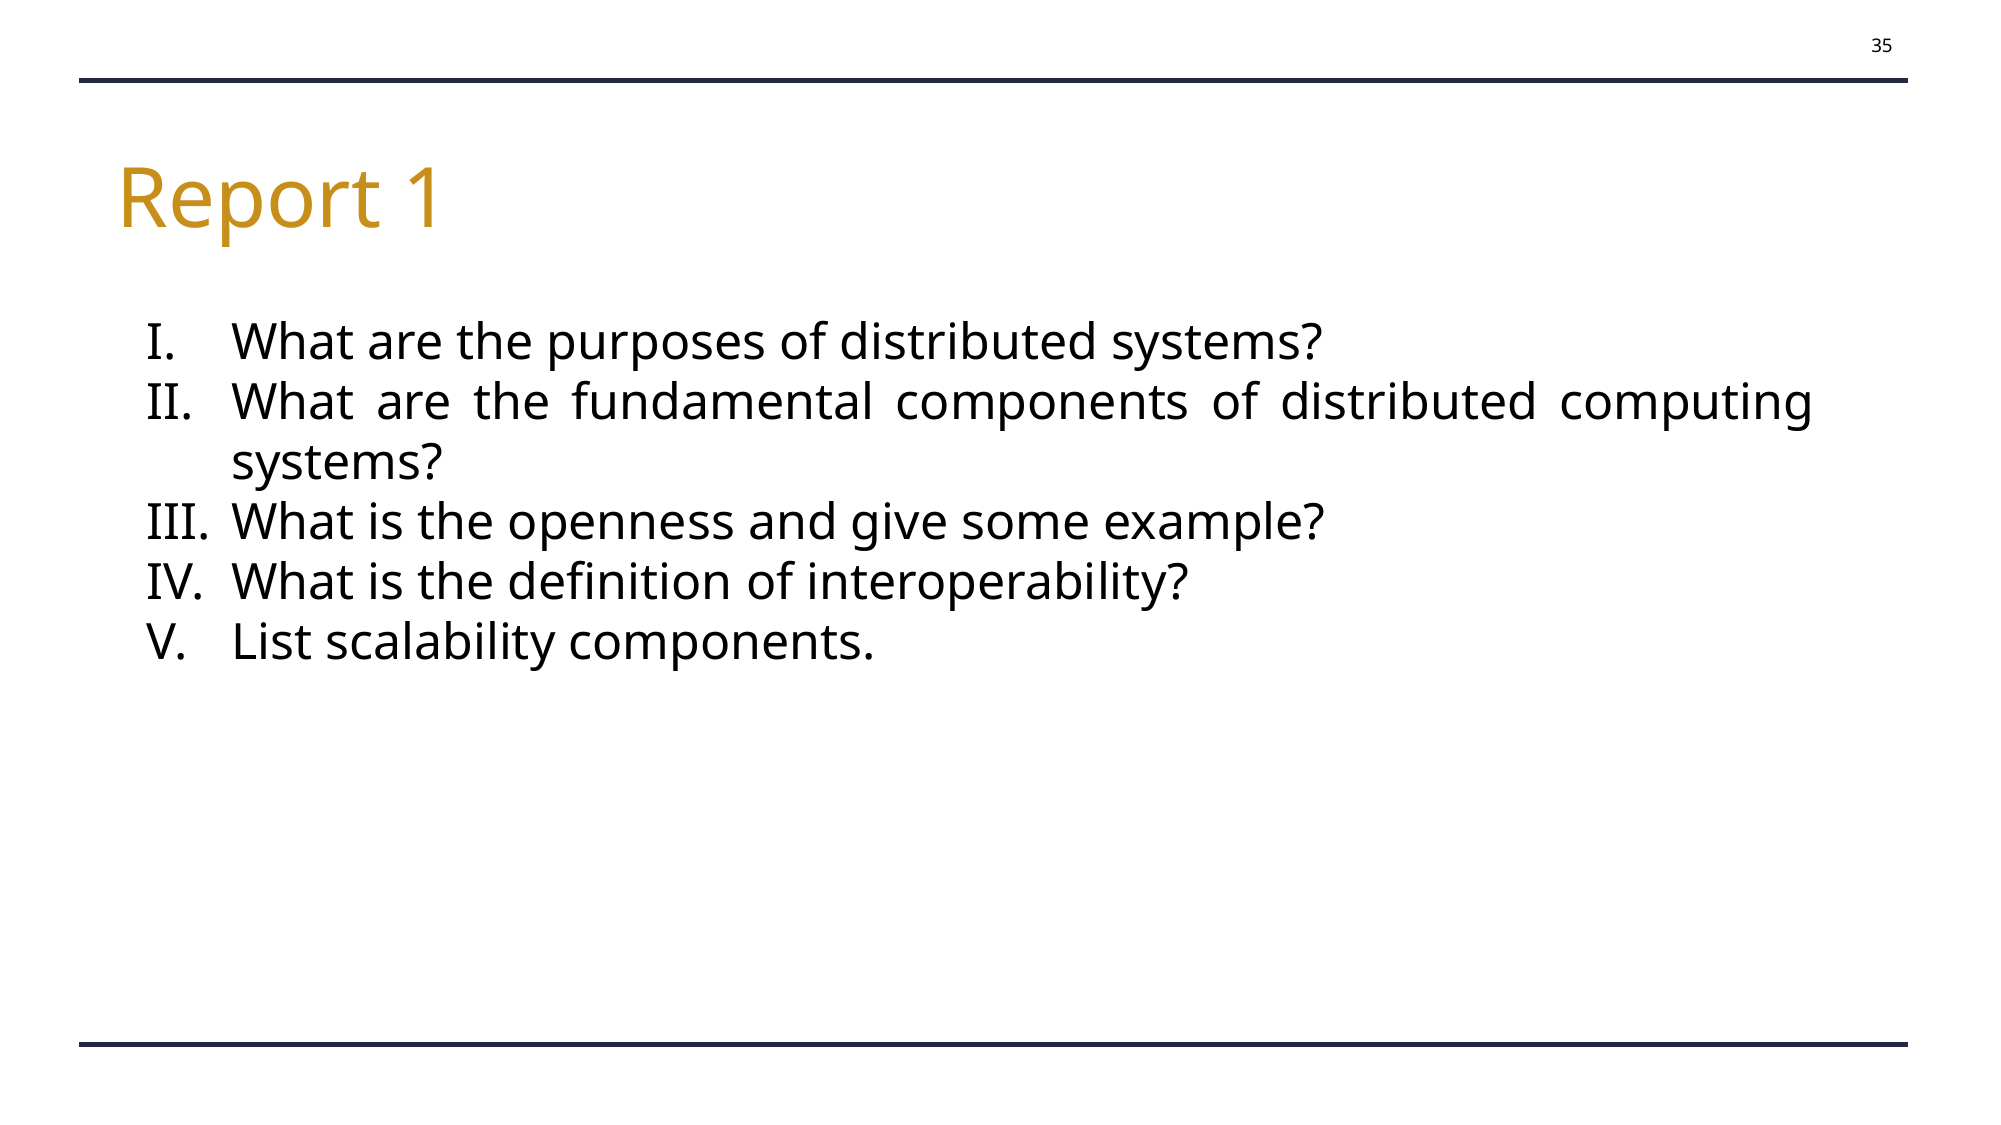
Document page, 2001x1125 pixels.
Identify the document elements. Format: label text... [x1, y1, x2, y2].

text_box Report 1 [101, 137, 1877, 252]
text_box What are the purposes of distributed systems? What are the fundamental components of distributed computing systems? What is the openness and give some example? What is the definition of interoperability? List scalability components. [132, 302, 1831, 678]
slide_number 35 [1802, 16, 1908, 77]
